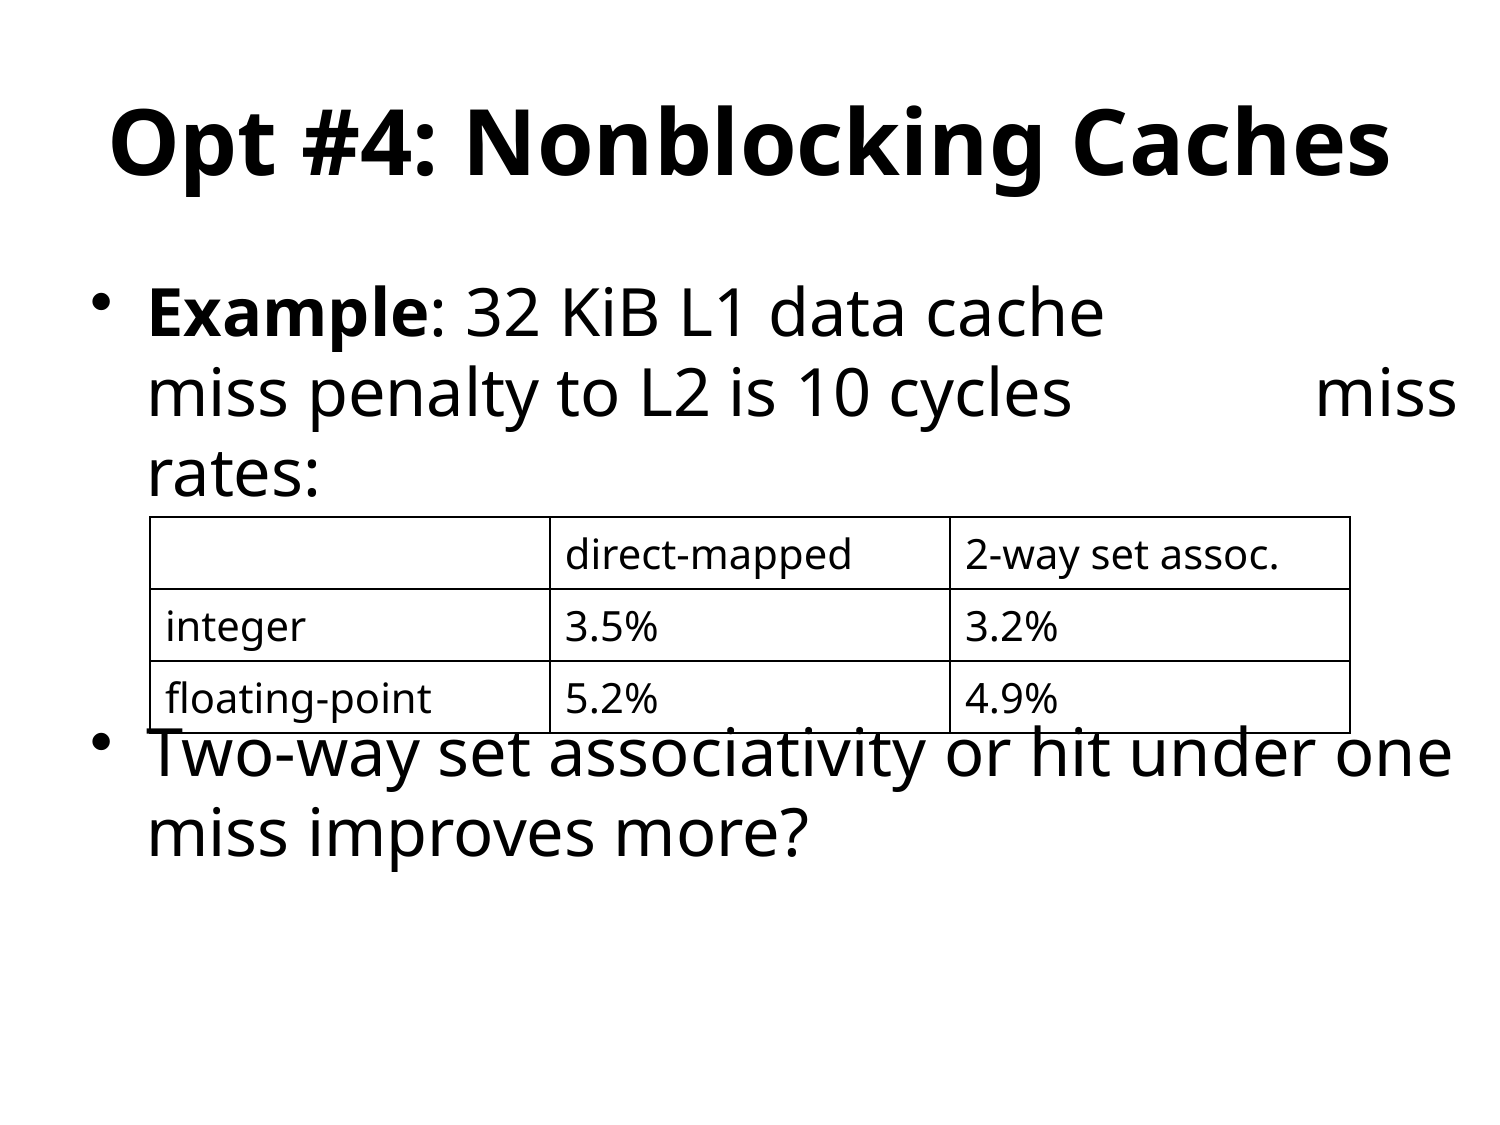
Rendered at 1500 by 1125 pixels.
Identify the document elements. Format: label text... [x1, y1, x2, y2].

table_header 2-way set assoc. [951, 518, 1349, 588]
table_cell 5.2% [551, 662, 949, 732]
table_header [151, 518, 549, 588]
table_cell floating-point [151, 662, 549, 732]
table_cell 3.2% [951, 590, 1349, 660]
list Example: 32 KiB L1 data cache miss penalty to L2 is 10 cycles miss rates: Two-way set associativity or hit under one miss improves more? [75, 262, 1500, 1125]
title Opt #4: Nonblocking Caches [0, 45, 1500, 233]
table_cell 4.9% [951, 662, 1349, 732]
table_cell 3.5% [551, 590, 949, 660]
table_header direct-mapped [551, 518, 949, 588]
table_cell integer [151, 590, 549, 660]
